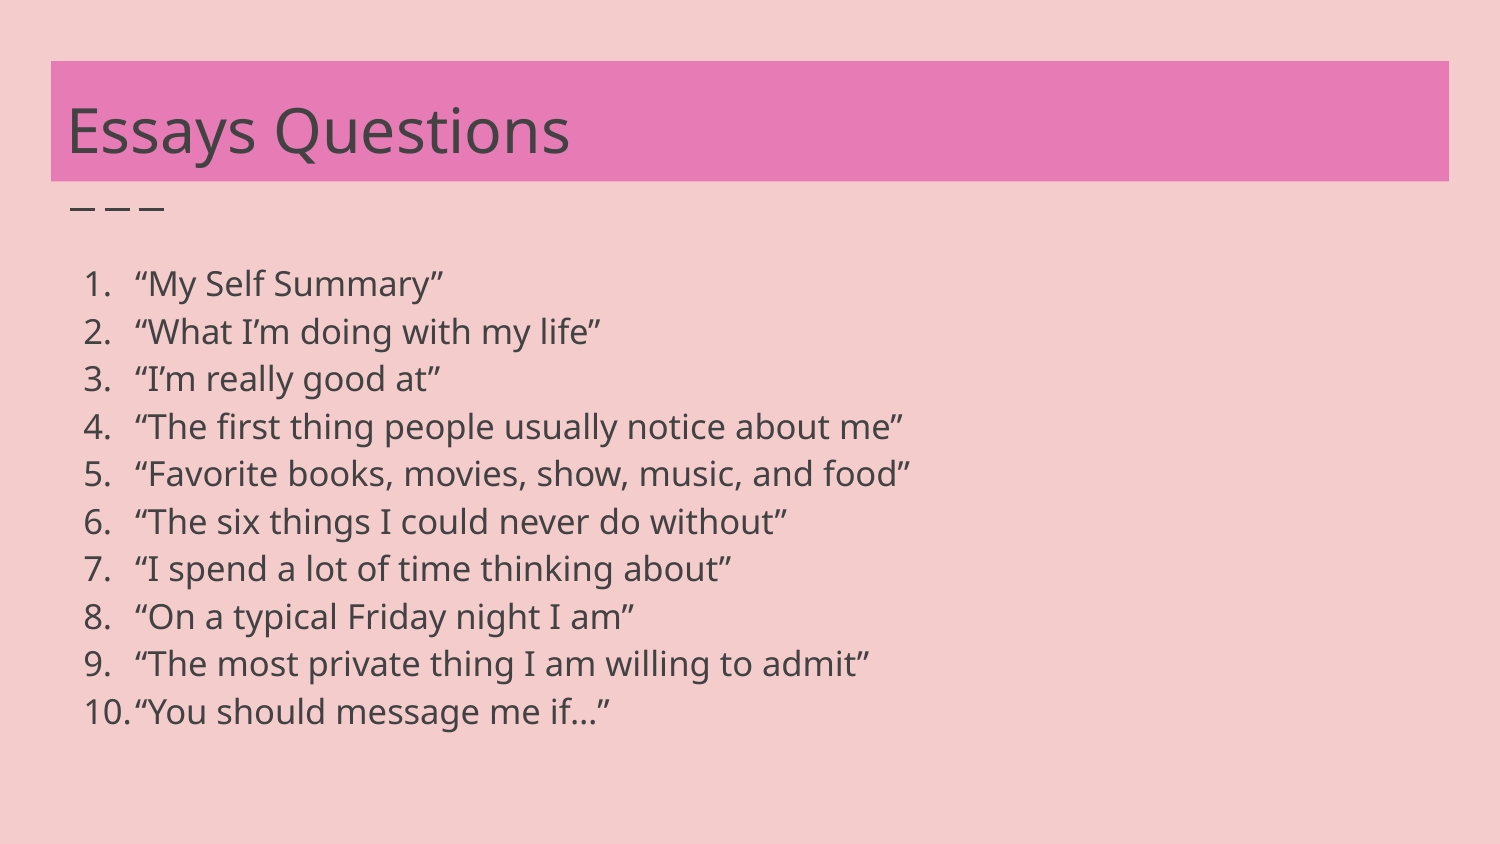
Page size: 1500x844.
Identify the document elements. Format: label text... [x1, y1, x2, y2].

list “My Self Summary” “What I’m doing with my life” “I’m really good at” “The first thing people usually notice about me” “Favorite books, movies, show, music, and food” “The six things I could never do without” “I spend a lot of time thinking about” “On a typical Friday night I am” “The most private thing I am willing to admit” “You should message me if…” [51, 240, 1449, 750]
title Essays Questions [51, 61, 1449, 182]
